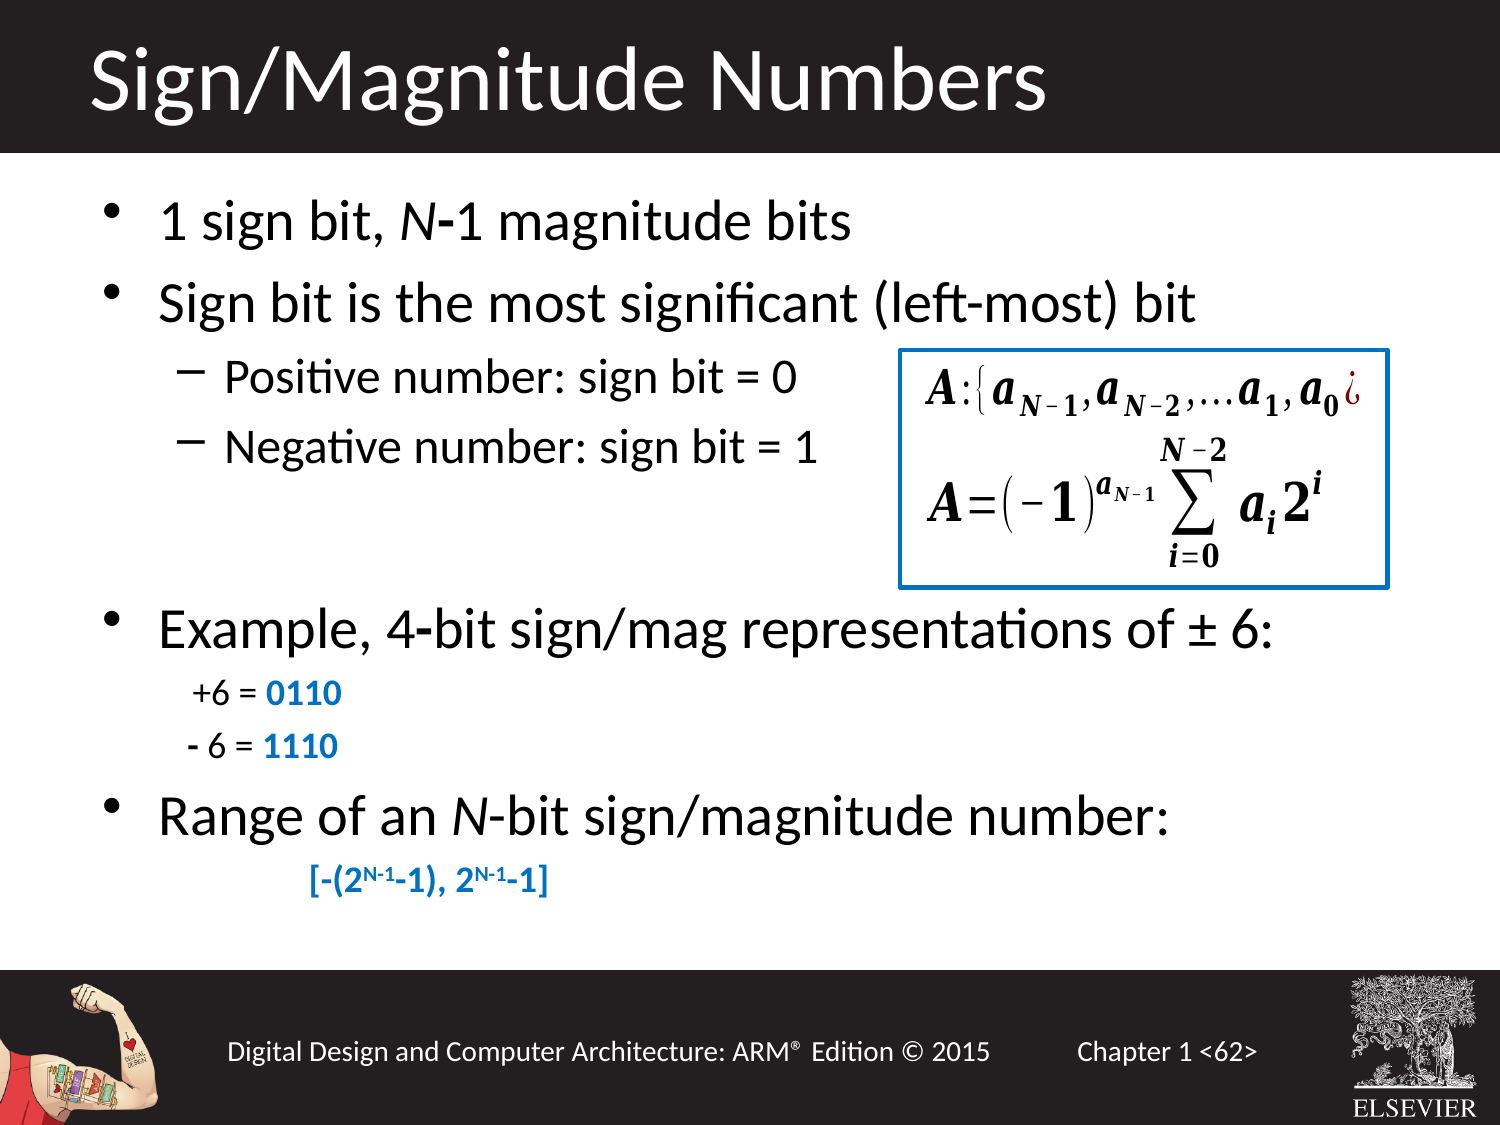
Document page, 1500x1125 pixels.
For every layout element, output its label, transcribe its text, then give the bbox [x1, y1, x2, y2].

text_box [898, 348, 1390, 590]
picture [0, 979, 163, 1125]
picture [1350, 974, 1477, 1117]
text_box 1 sign bit, N-1 magnitude bits Sign bit is the most significant (left-most) bit Positive number: sign bit = 0 Negative number: sign bit = 1 Example, 4-bit sign/mag representations of ± 6: +6 = 0110 - 6 = 1110 Range of an N-bit sign/magnitude number: [-(2N-1-1), 2N-1-1] [87, 174, 1413, 1025]
text_box Sign/Magnitude Numbers [75, 11, 1375, 136]
